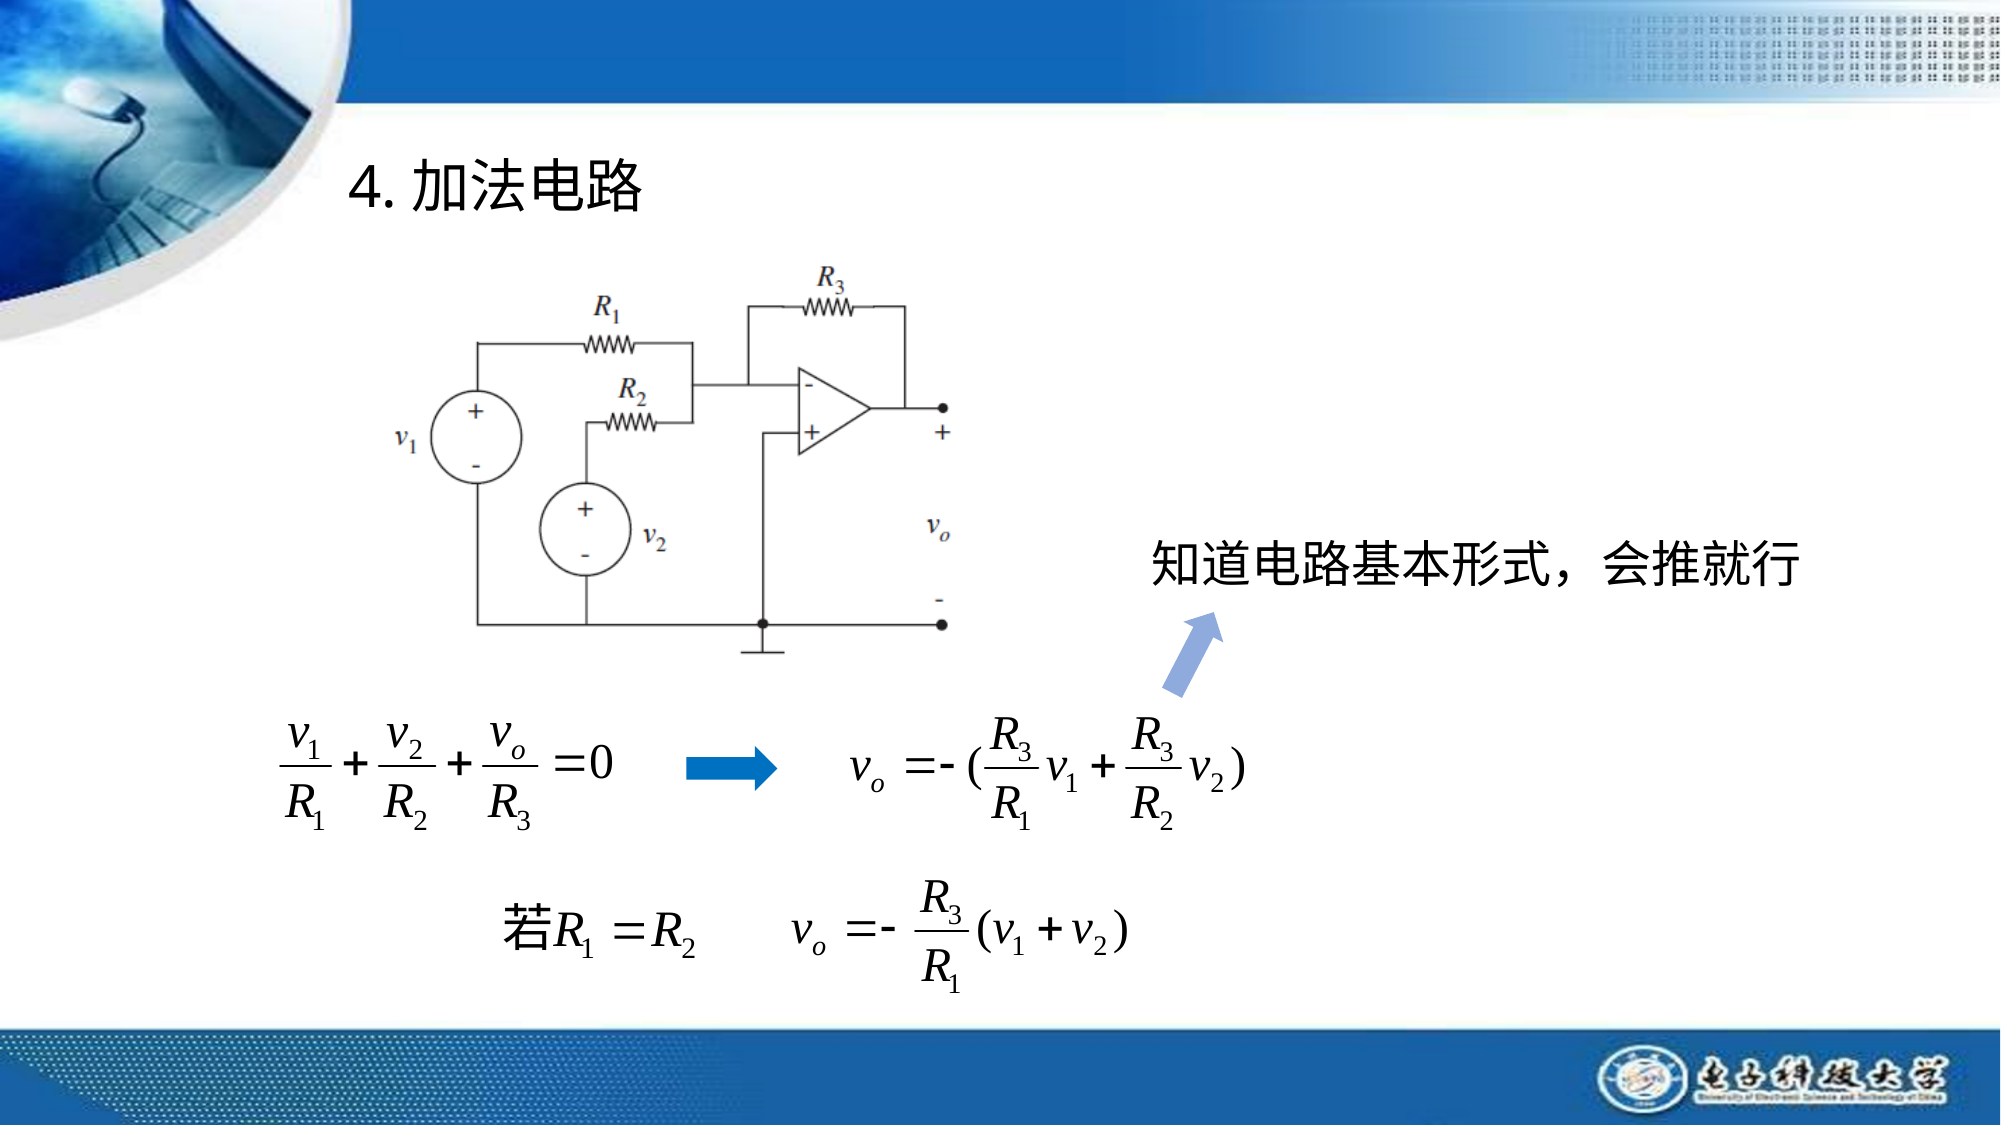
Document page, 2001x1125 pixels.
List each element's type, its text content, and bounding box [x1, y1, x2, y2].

text_box 4.加法电路 [333, 141, 659, 227]
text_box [842, 703, 1256, 841]
text_box 知道电路基本形式，会推就行 [1136, 524, 1829, 600]
text_box [1160, 610, 1226, 700]
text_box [784, 866, 1137, 1004]
text_box [685, 743, 779, 794]
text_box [271, 699, 622, 841]
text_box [496, 894, 705, 968]
picture [0, 0, 2001, 1125]
